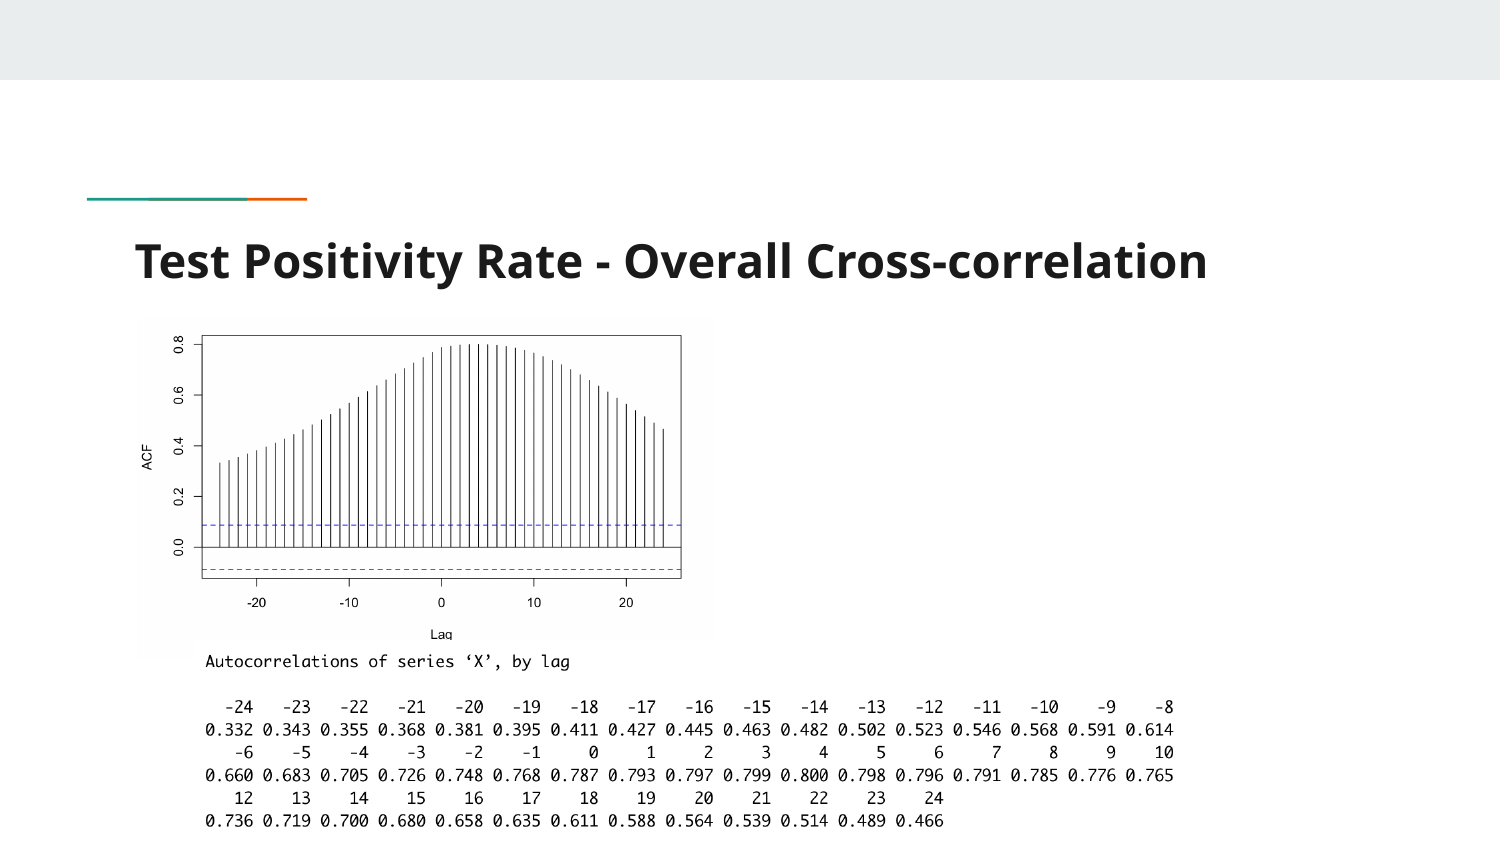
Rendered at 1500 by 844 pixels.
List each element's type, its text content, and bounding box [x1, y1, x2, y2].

picture [136, 316, 1182, 831]
title Test Positivity Rate - Overall Cross-correlation [119, 216, 1381, 305]
